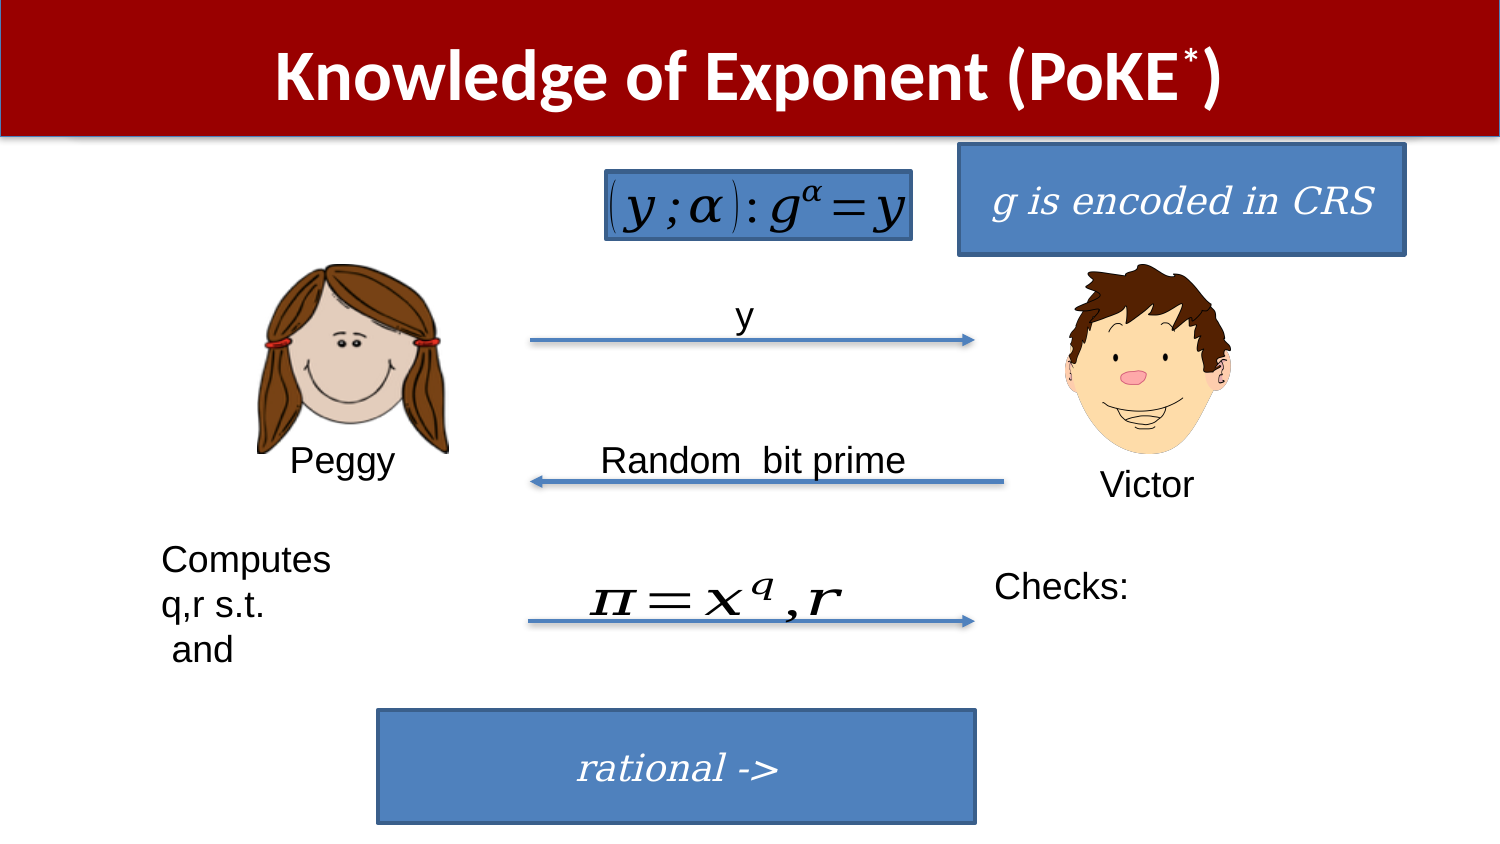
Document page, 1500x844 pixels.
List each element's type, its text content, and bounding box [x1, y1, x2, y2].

picture [1065, 263, 1231, 454]
text_box Victor [1084, 462, 1212, 513]
text_box Peggy [274, 429, 494, 489]
text_box g is encoded in CRS [957, 142, 1407, 257]
text_box y [720, 283, 794, 339]
title Knowledge of Exponent (PoKE*) [75, 20, 1425, 123]
picture [257, 263, 450, 454]
